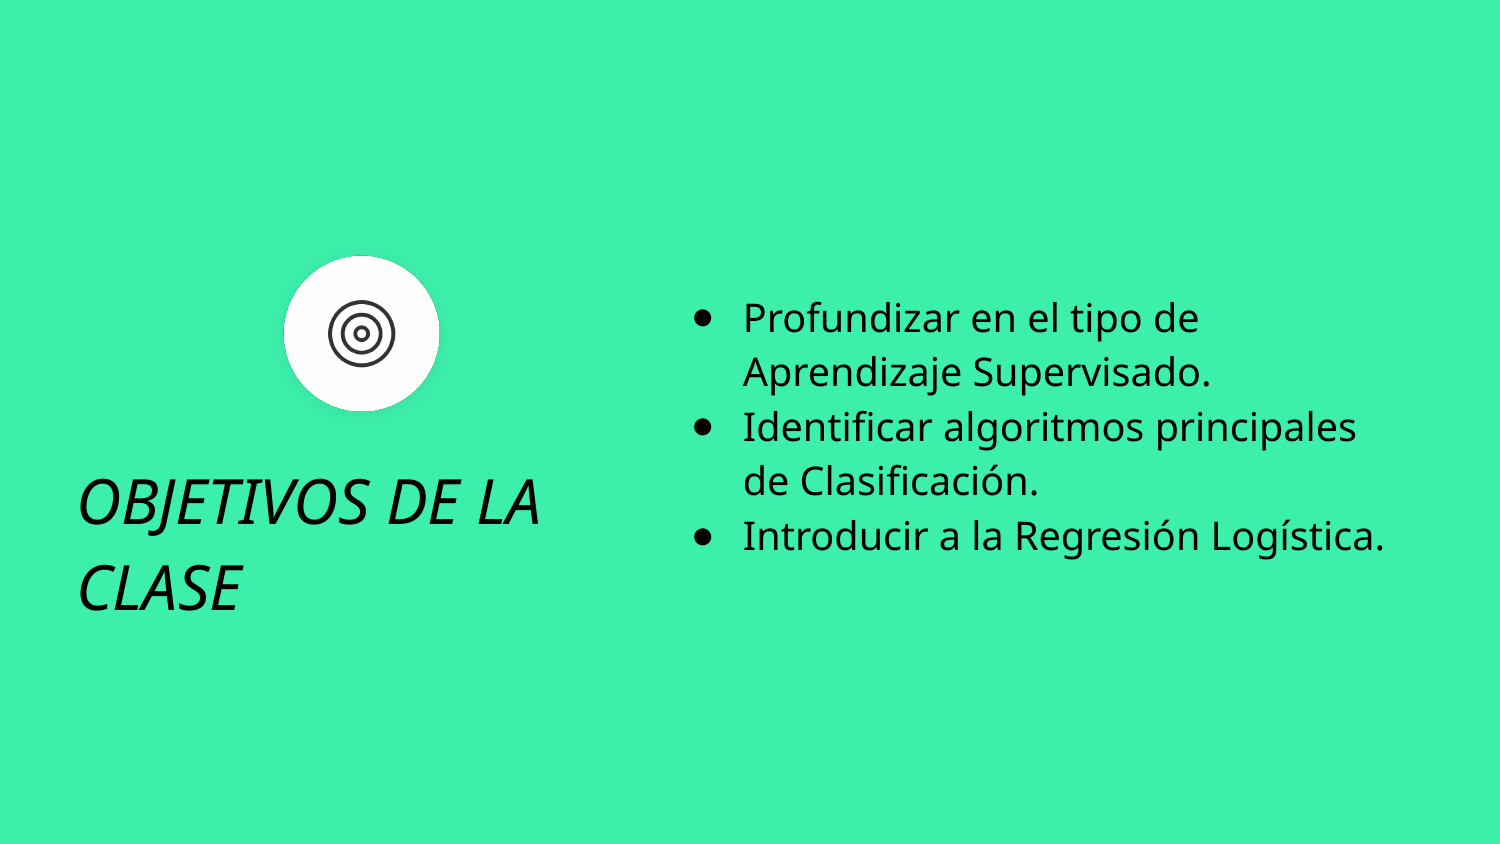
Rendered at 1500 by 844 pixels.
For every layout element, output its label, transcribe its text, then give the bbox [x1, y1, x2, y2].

text_box OBJETIVOS DE LA CLASE [61, 435, 658, 598]
text_box Profundizar en el tipo de Aprendizaje Supervisado. Identificar algoritmos principales de Clasificación. Introducir a la Regresión Logística. [652, 186, 1412, 658]
picture [264, 235, 460, 431]
